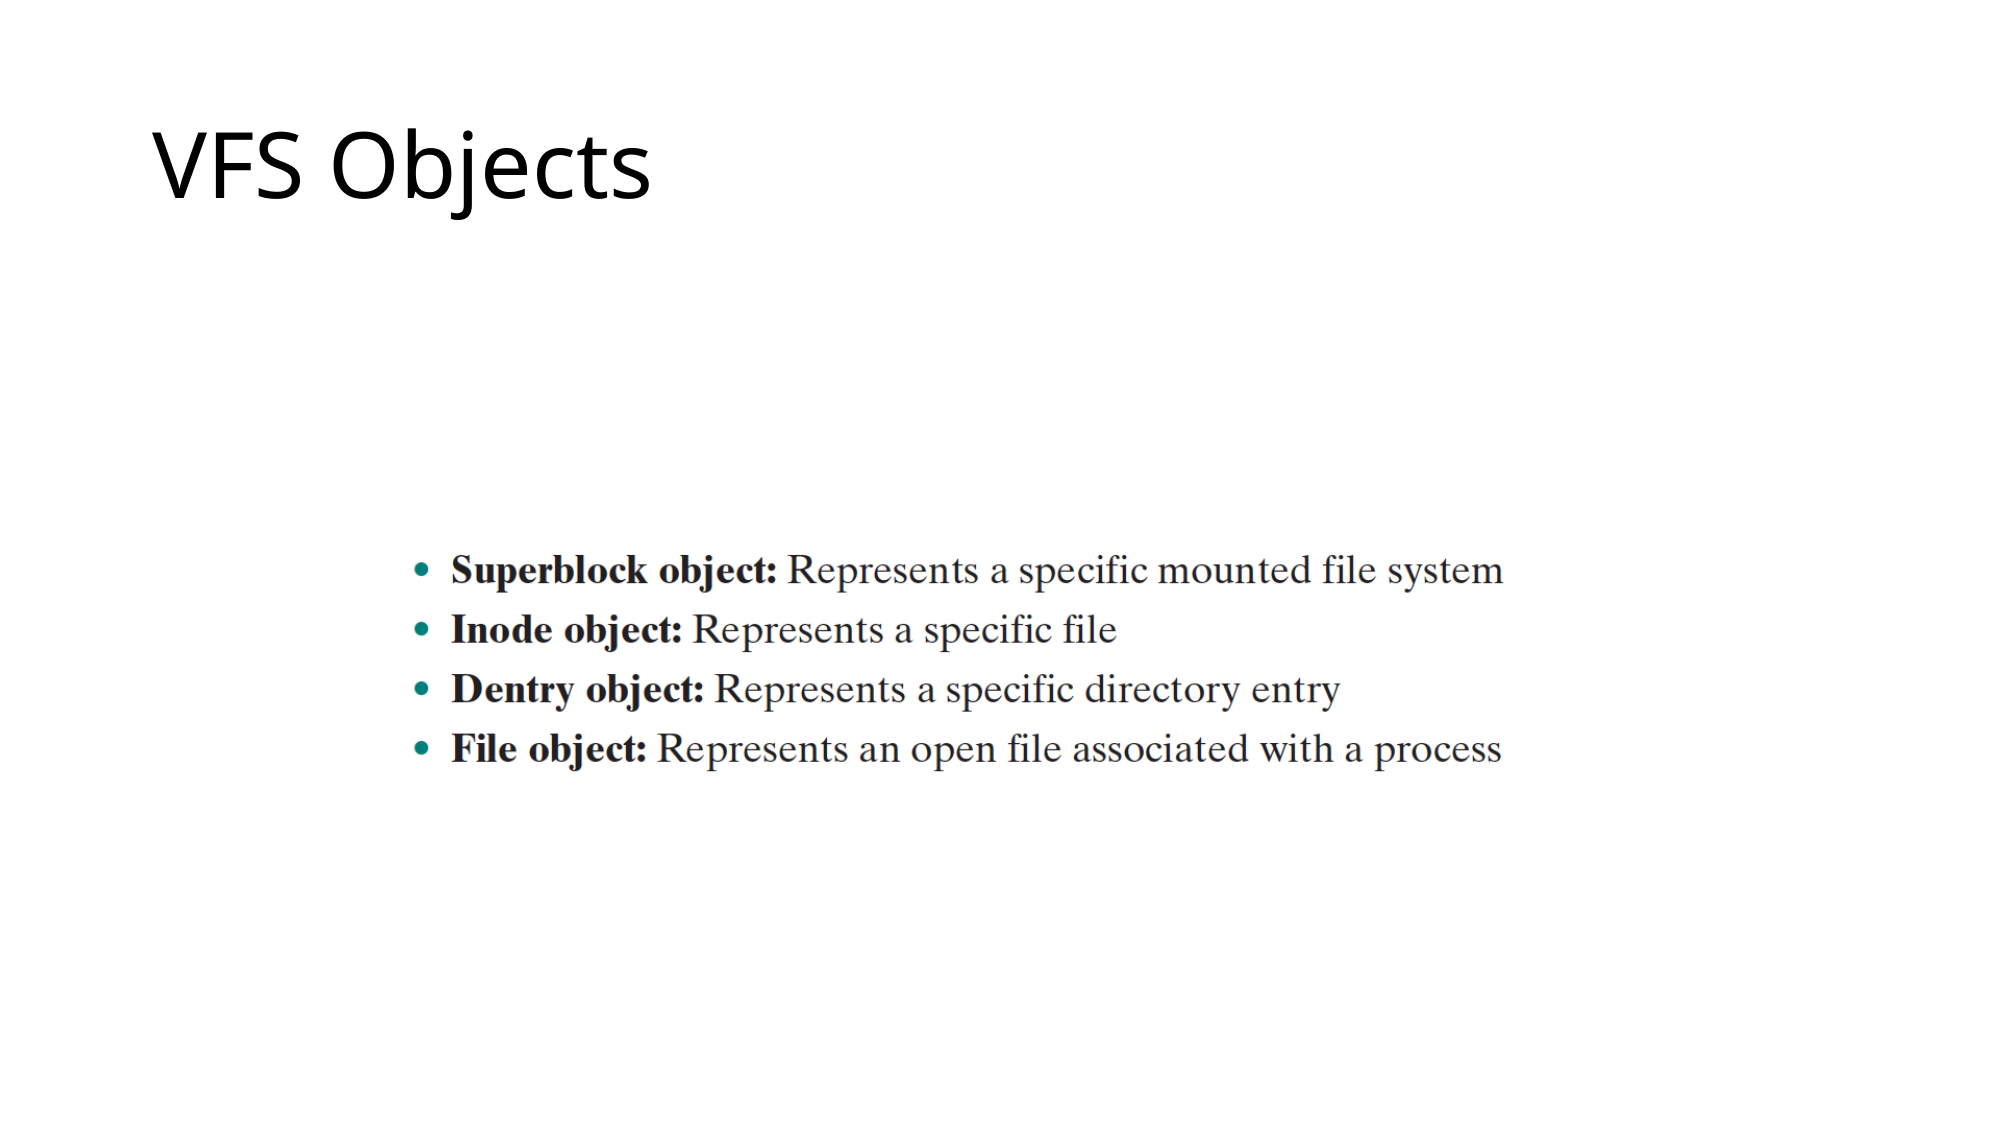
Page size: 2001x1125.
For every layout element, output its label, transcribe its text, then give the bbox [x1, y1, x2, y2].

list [379, 532, 1621, 789]
title VFS Objects [137, 59, 1863, 278]
